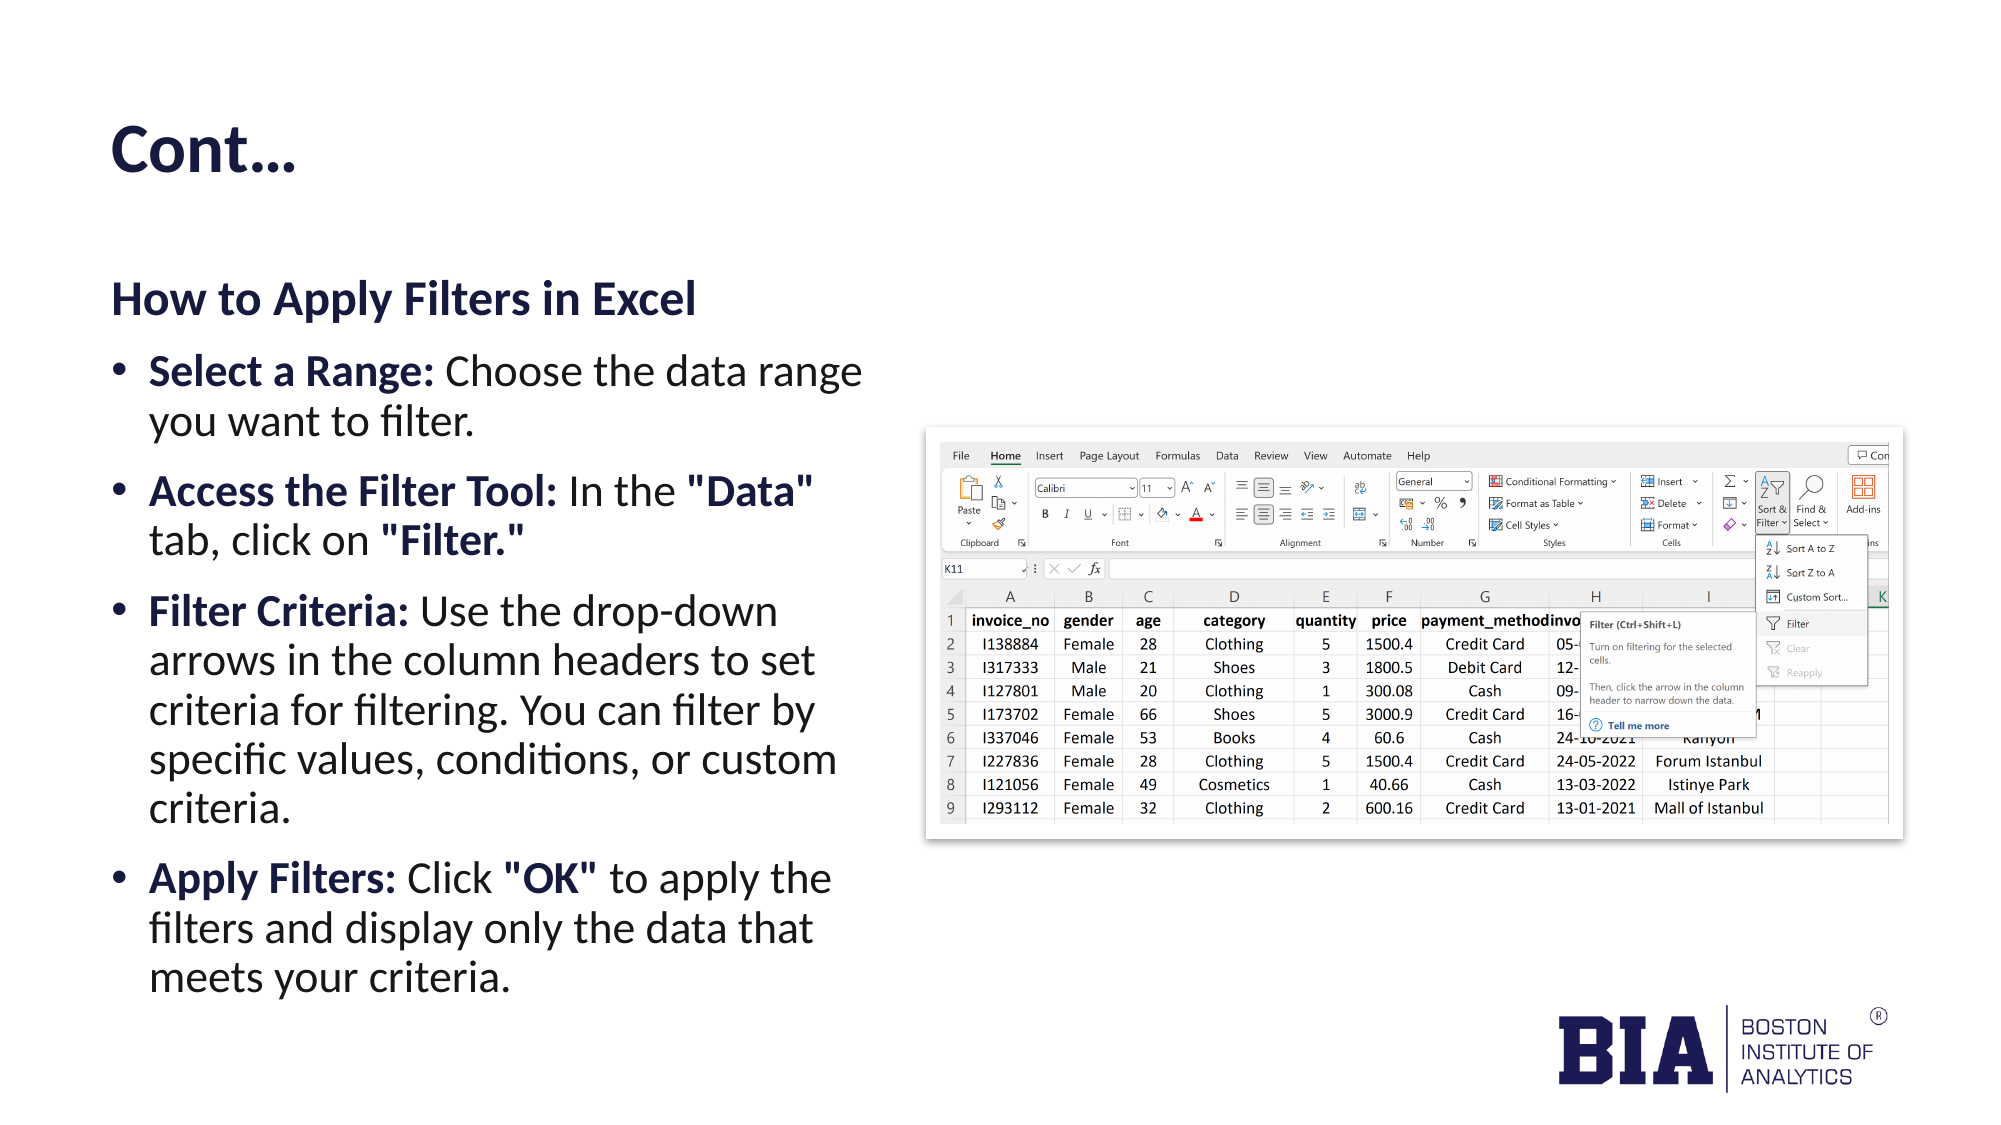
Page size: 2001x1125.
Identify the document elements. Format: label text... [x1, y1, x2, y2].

picture [940, 441, 1889, 825]
picture [1557, 1003, 1889, 1094]
list How to Apply Filters in Excel Select a Range: Choose the data range you want to filter. Access the Filter Tool: In the "Data" tab, click on "Filter." Filter Criteria: Use the drop-down arrows in the column headers to set criteria for filtering. You can filter by specific values, conditions, or custom criteria. Apply Filters: Click "OK" to apply the filters and display only the data that meets your criteria. [111, 272, 894, 994]
title Cont… [111, 99, 1889, 200]
